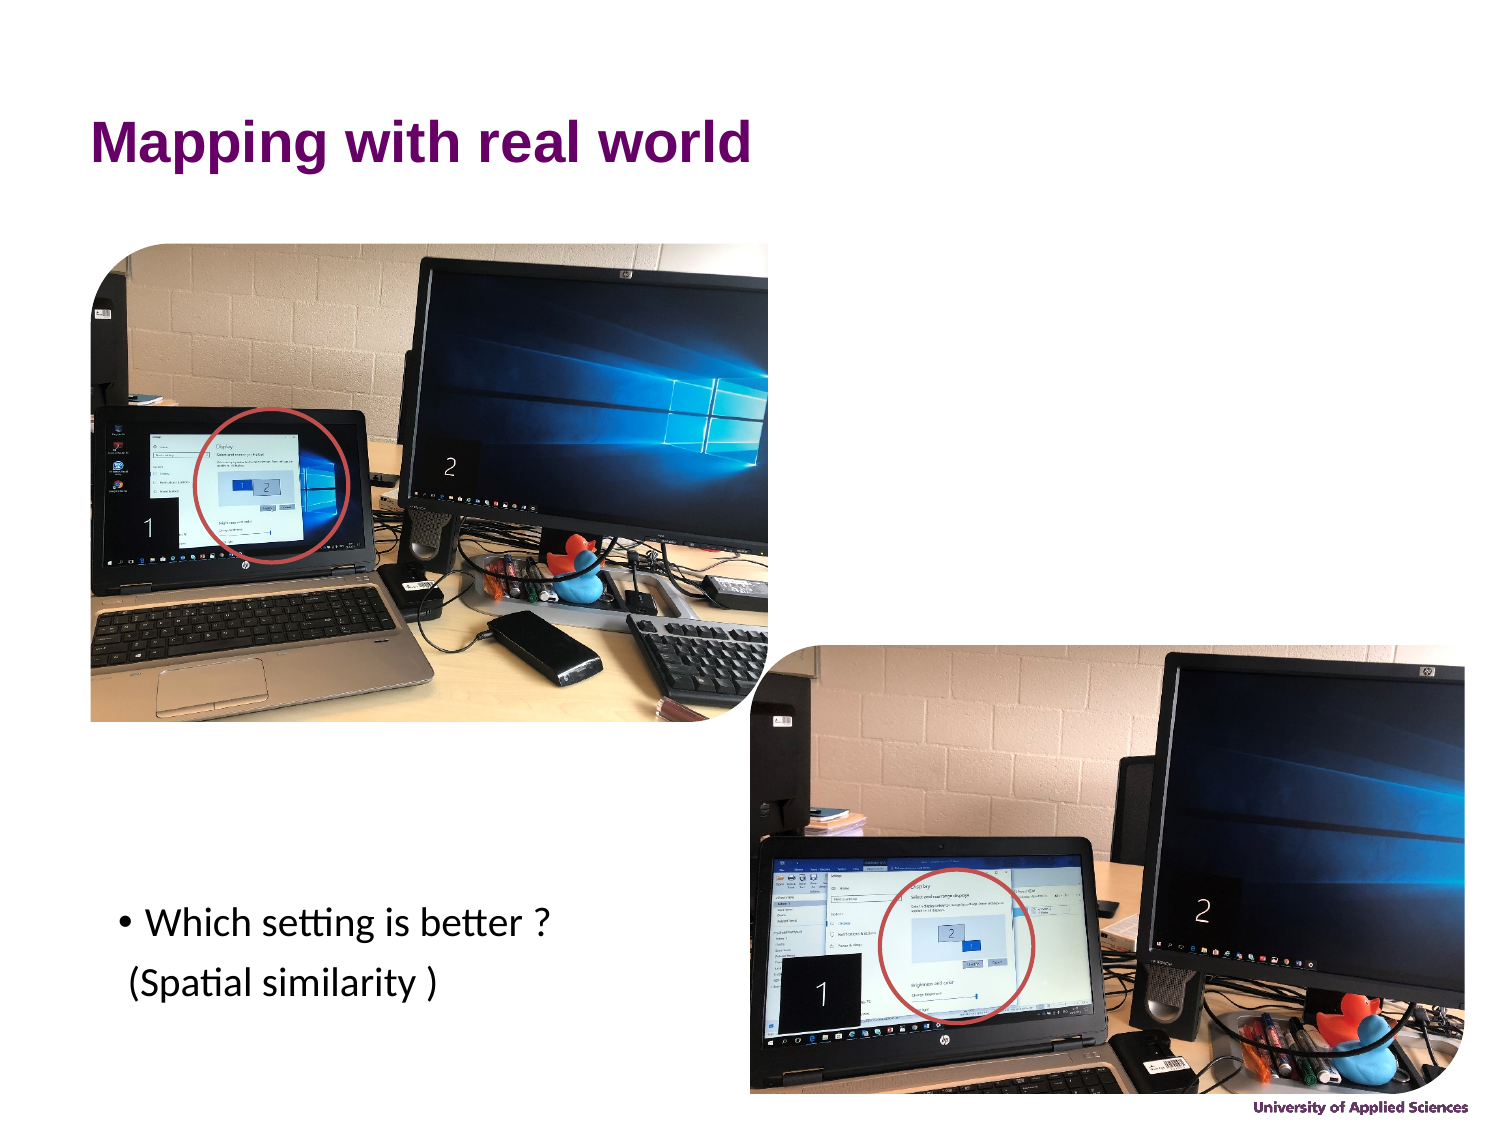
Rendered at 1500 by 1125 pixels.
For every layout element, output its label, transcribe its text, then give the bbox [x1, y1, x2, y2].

text_box Which setting is better ? (Spatial similarity ) [103, 893, 656, 1014]
title Mapping with real world [75, 45, 1425, 233]
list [90, 243, 769, 723]
picture [749, 644, 1470, 1117]
